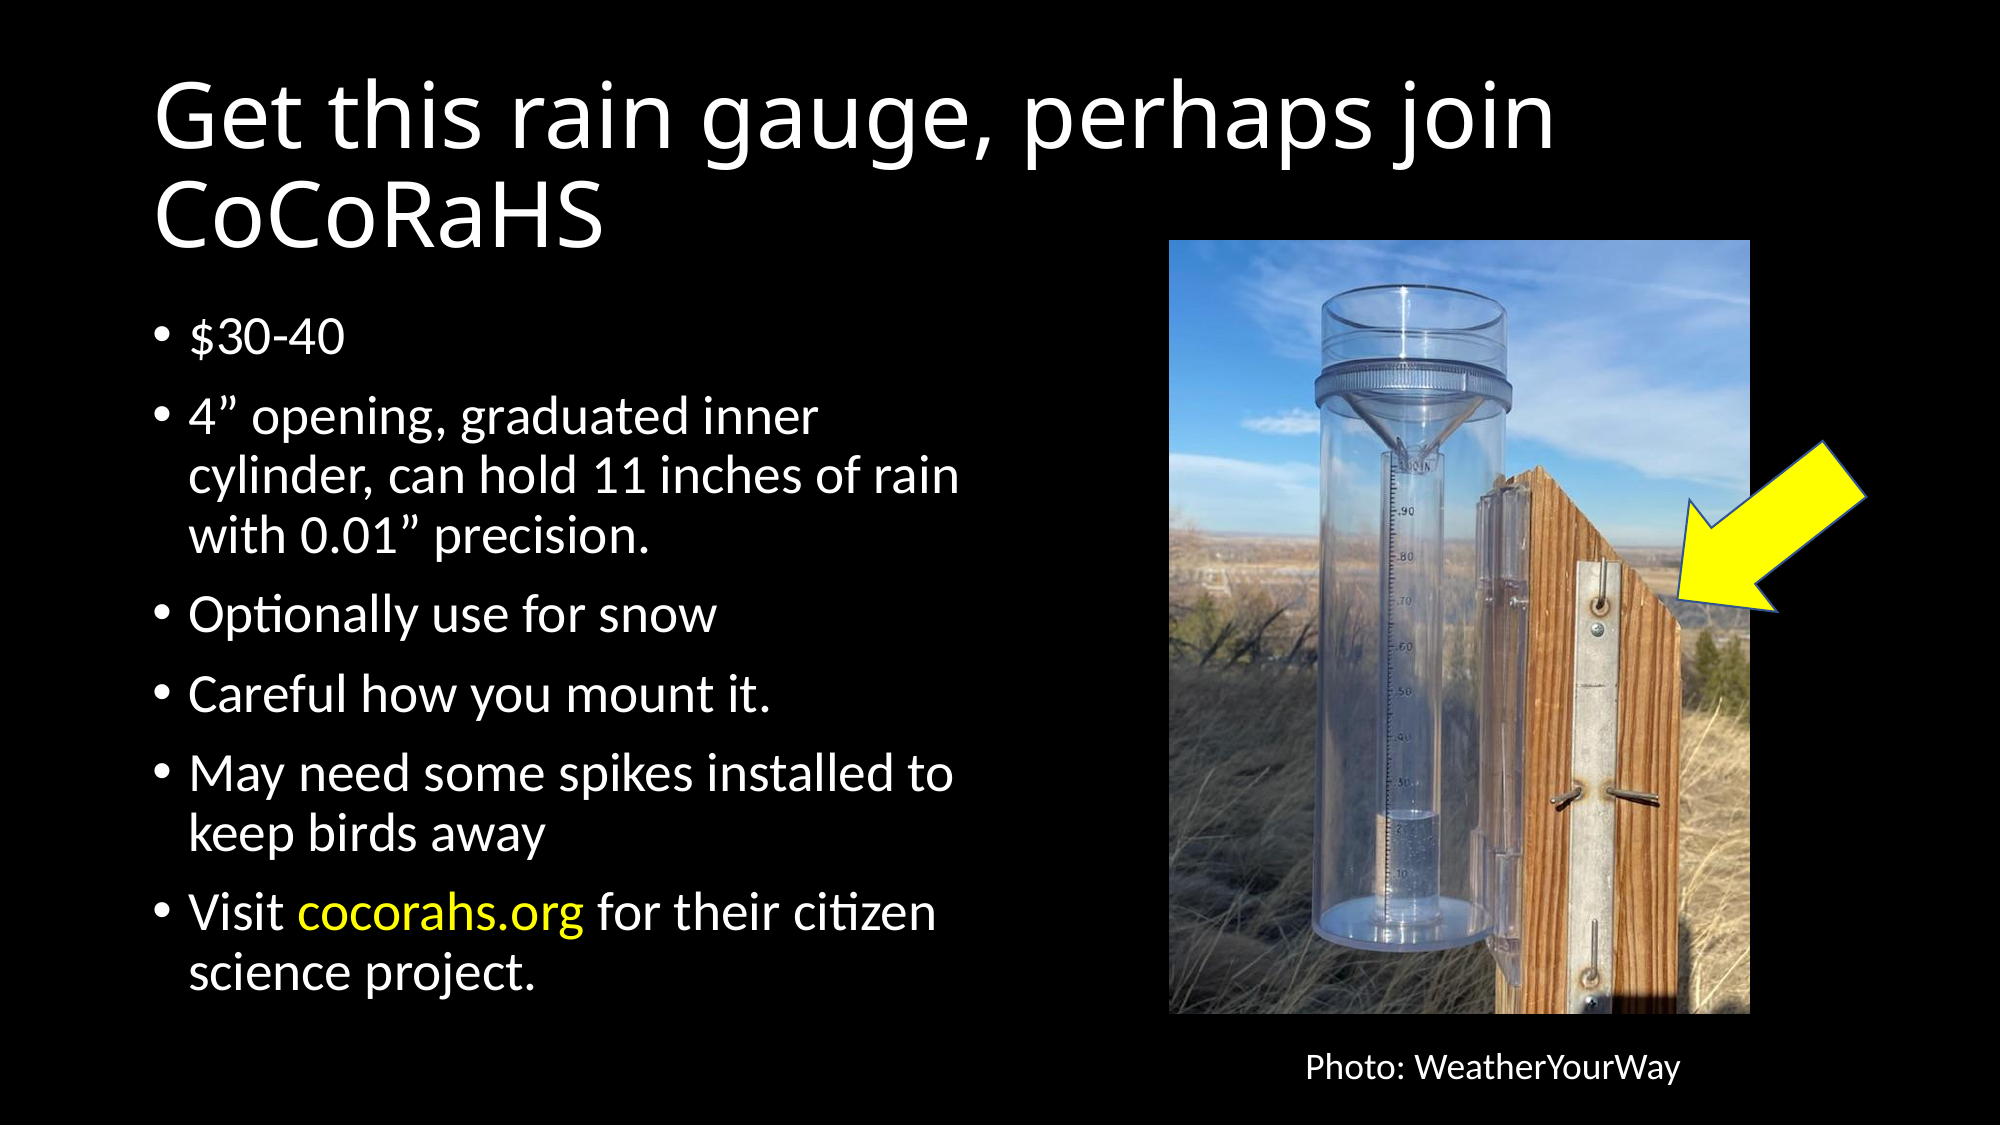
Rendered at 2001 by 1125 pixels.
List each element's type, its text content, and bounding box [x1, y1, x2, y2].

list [1169, 240, 1750, 1014]
text_box [1750, 439, 1868, 614]
title Get this rain gauge, perhaps join CoCoRaHS [137, 59, 1863, 278]
text_box Photo: WeatherYourWay [1290, 1034, 1697, 1095]
list $30-40 4” opening, graduated inner cylinder, can hold 11 inches of rain with 0.01” precision. Optionally use for snow Careful how you mount it. May need some spikes installed to keep birds away Visit cocorahs.org for their citizen science project. [137, 299, 988, 1014]
